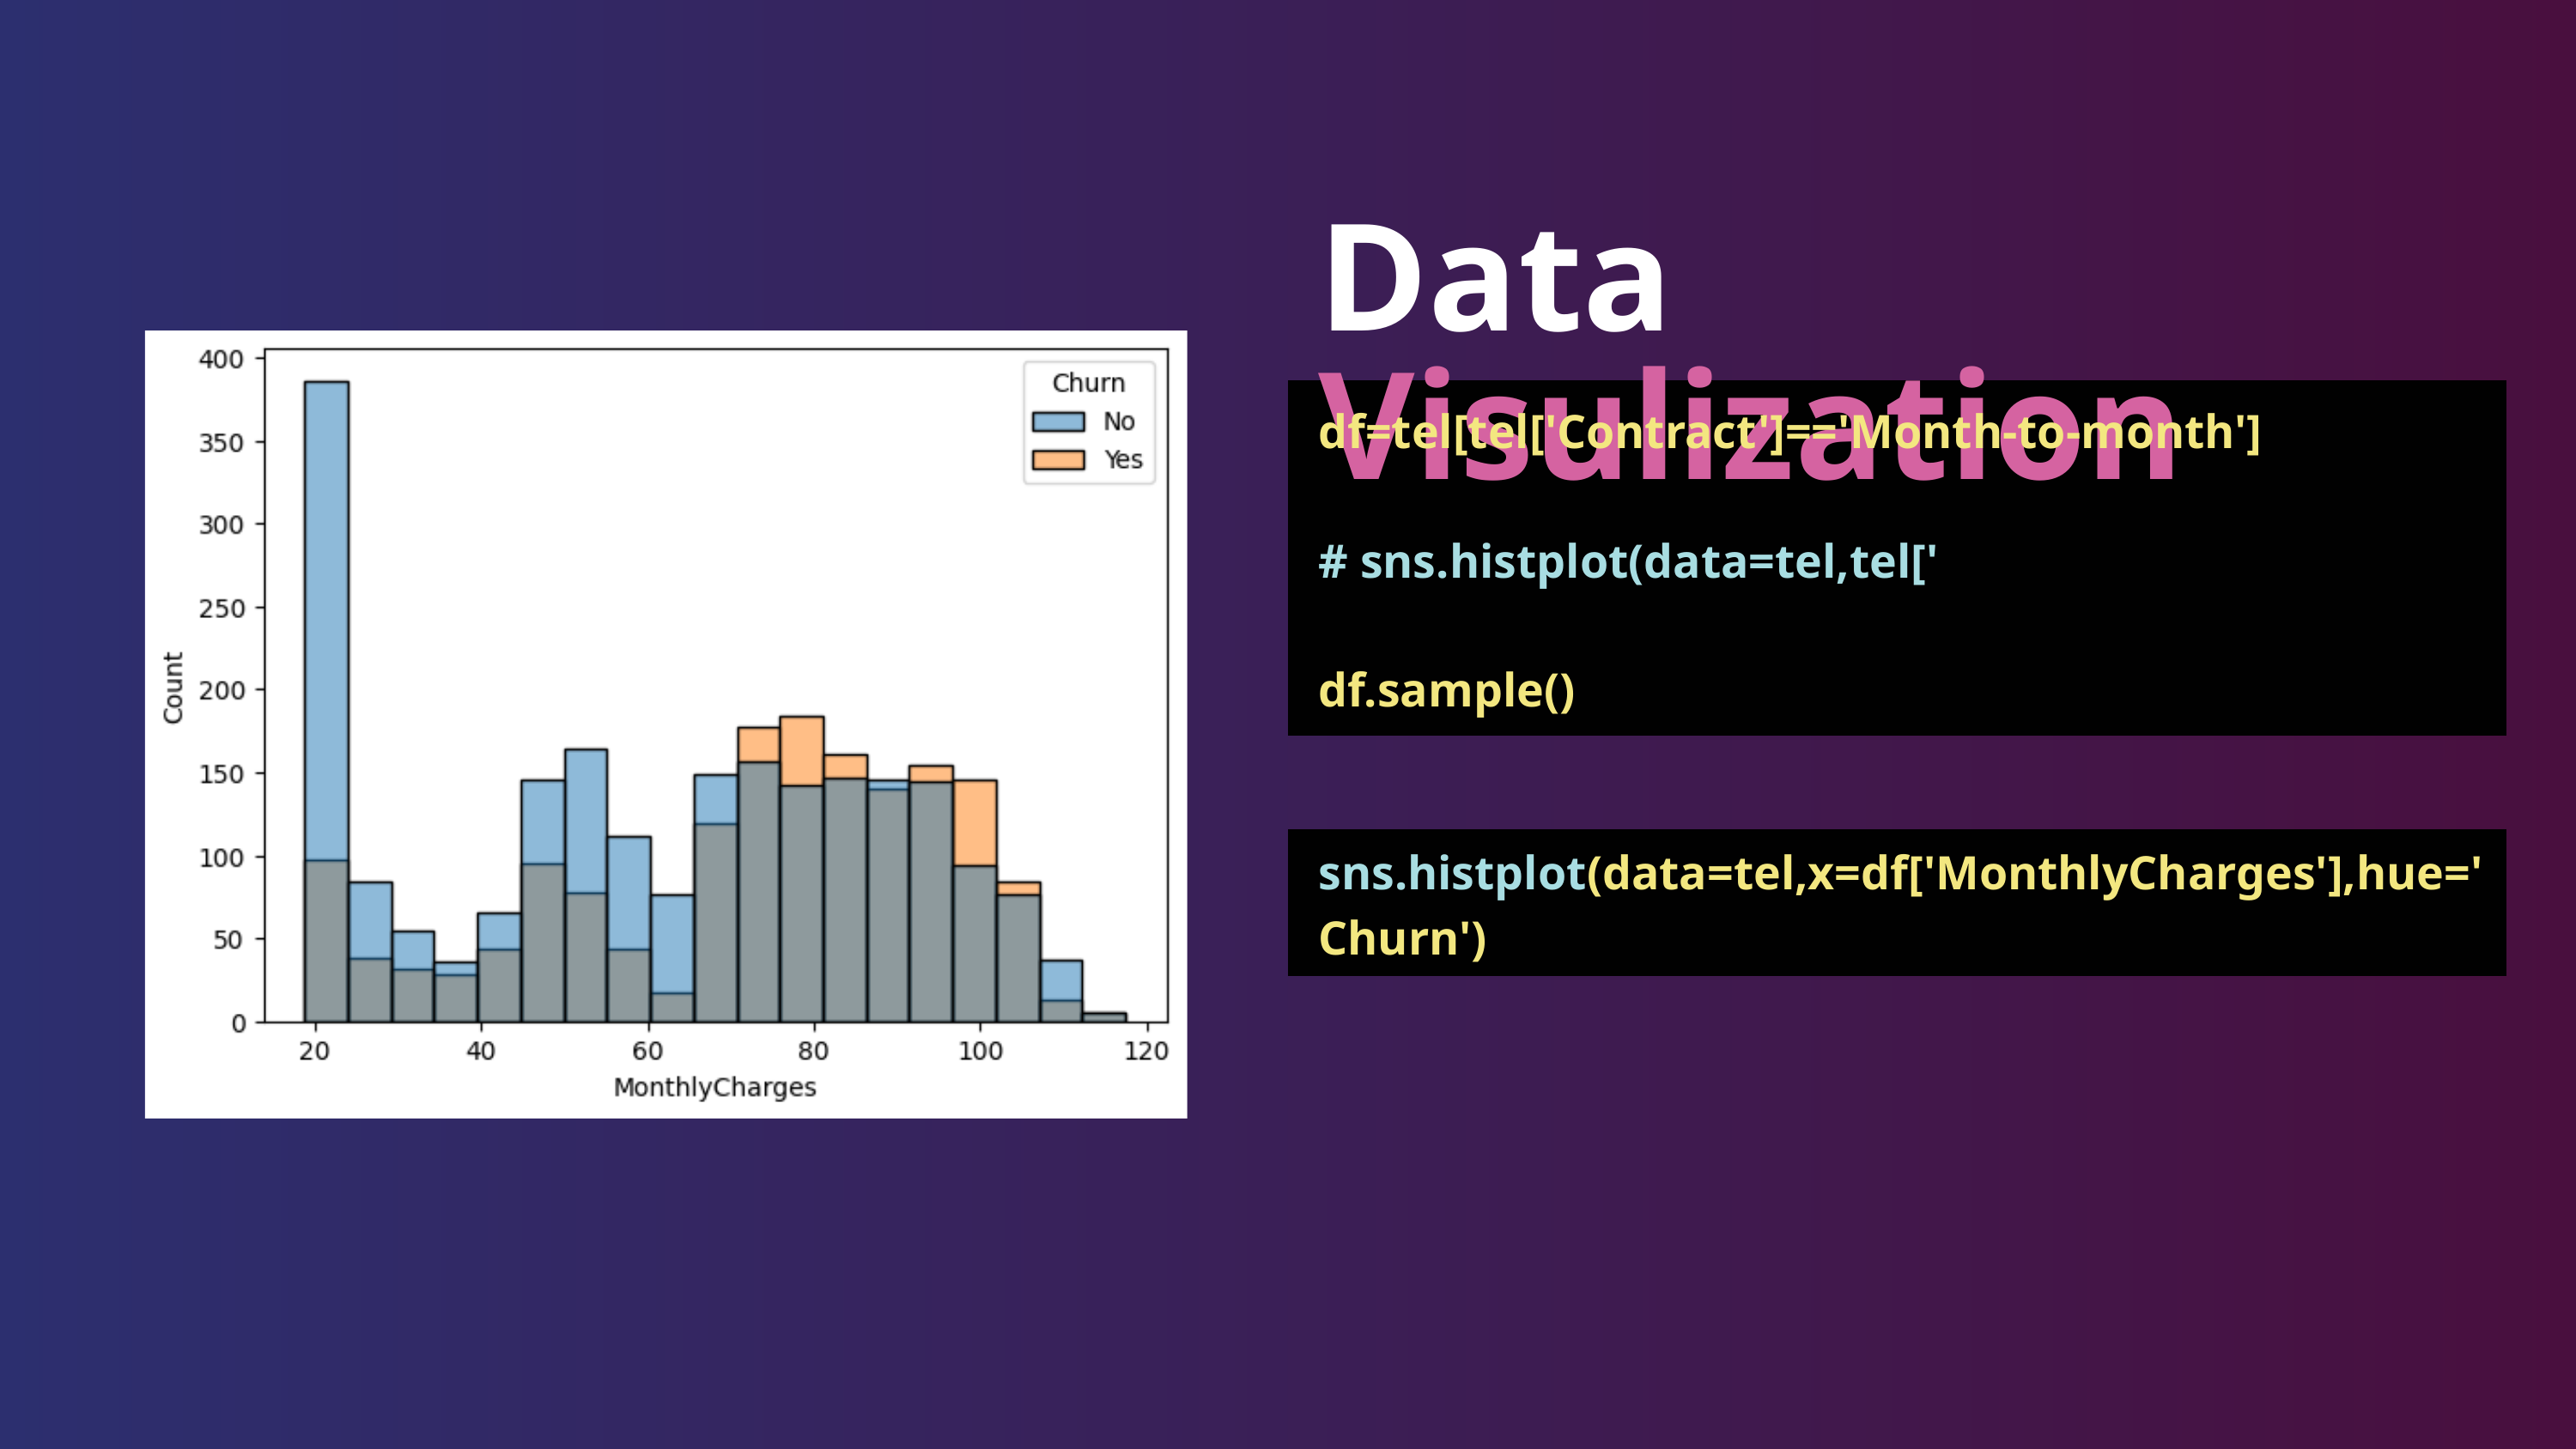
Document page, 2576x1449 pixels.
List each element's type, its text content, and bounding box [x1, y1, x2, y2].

text_box Data Visulization [1318, 212, 2432, 379]
text_box [144, 330, 1188, 1119]
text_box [1287, 379, 2507, 736]
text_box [1287, 828, 2507, 977]
